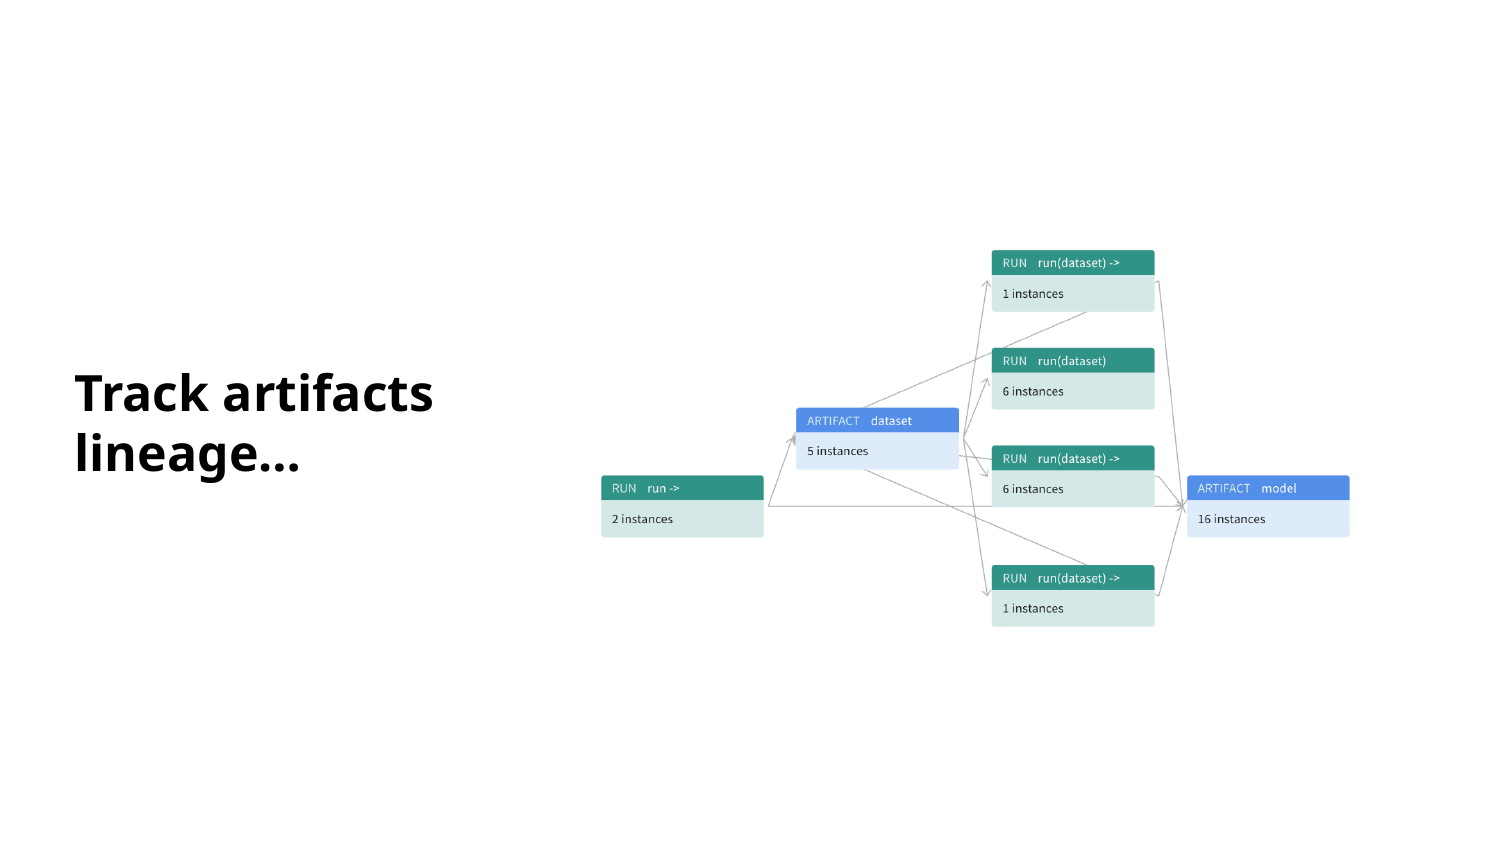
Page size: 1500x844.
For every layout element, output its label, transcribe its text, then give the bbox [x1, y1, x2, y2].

list Track artifacts lineage… [59, 322, 454, 522]
picture [518, 155, 1441, 688]
